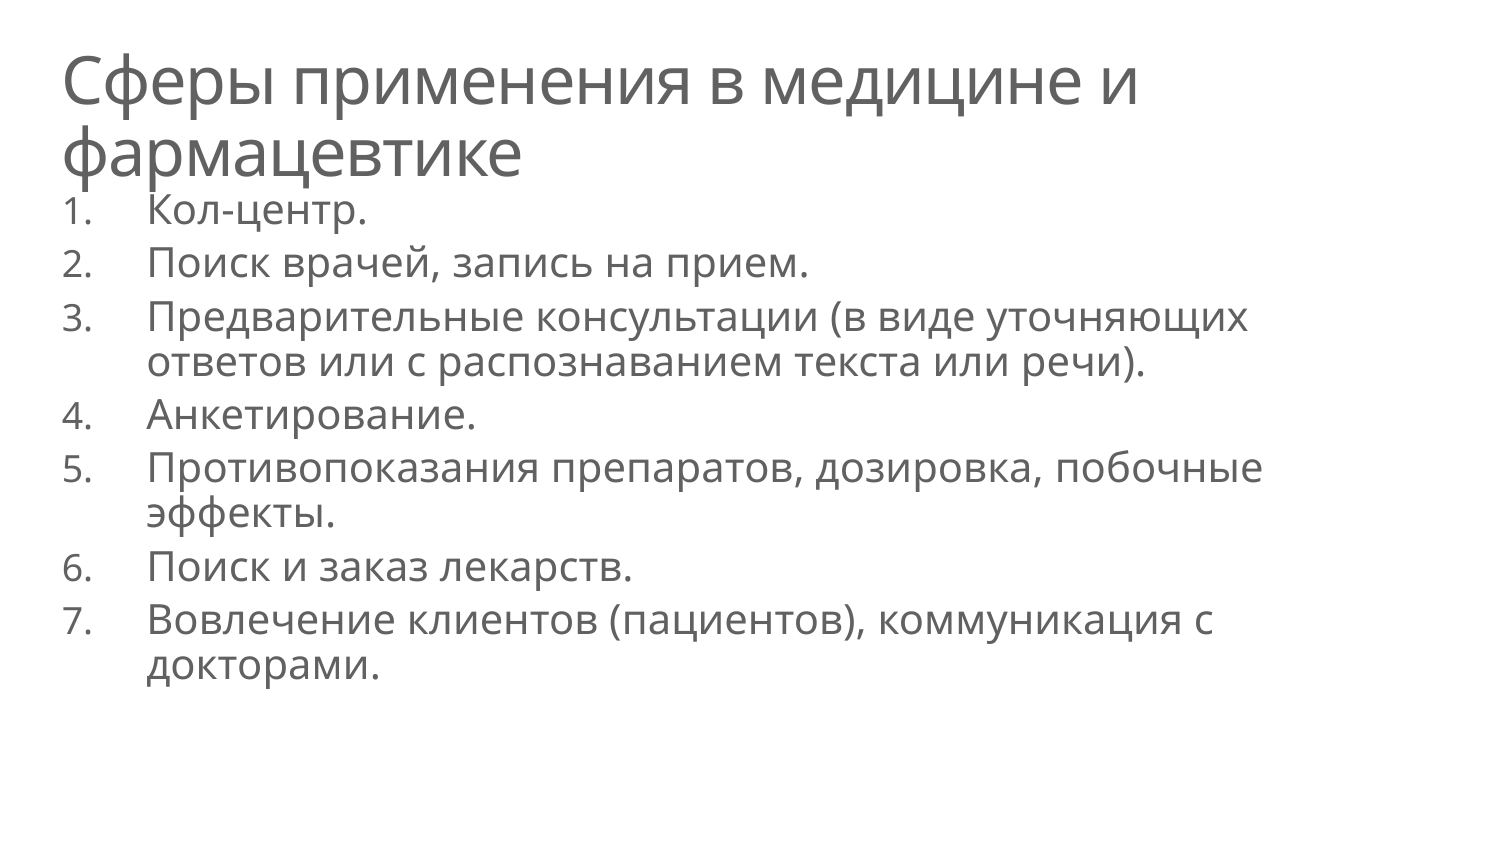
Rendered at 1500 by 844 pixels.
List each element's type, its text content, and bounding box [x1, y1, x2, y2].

title Сферы применения в медицине и фармацевтике [44, 35, 1456, 147]
list Кол-центр. Поиск врачей, запись на прием. Предварительные консультации (в виде уточняющих ответов или с распознаванием текста или речи). Анкетирование. Противопоказания препаратов, дозировка, побочные эффекты. Поиск и заказ лекарств. Вовлечение клиентов (пациентов), коммуникация с докторами. [44, 177, 1291, 715]
